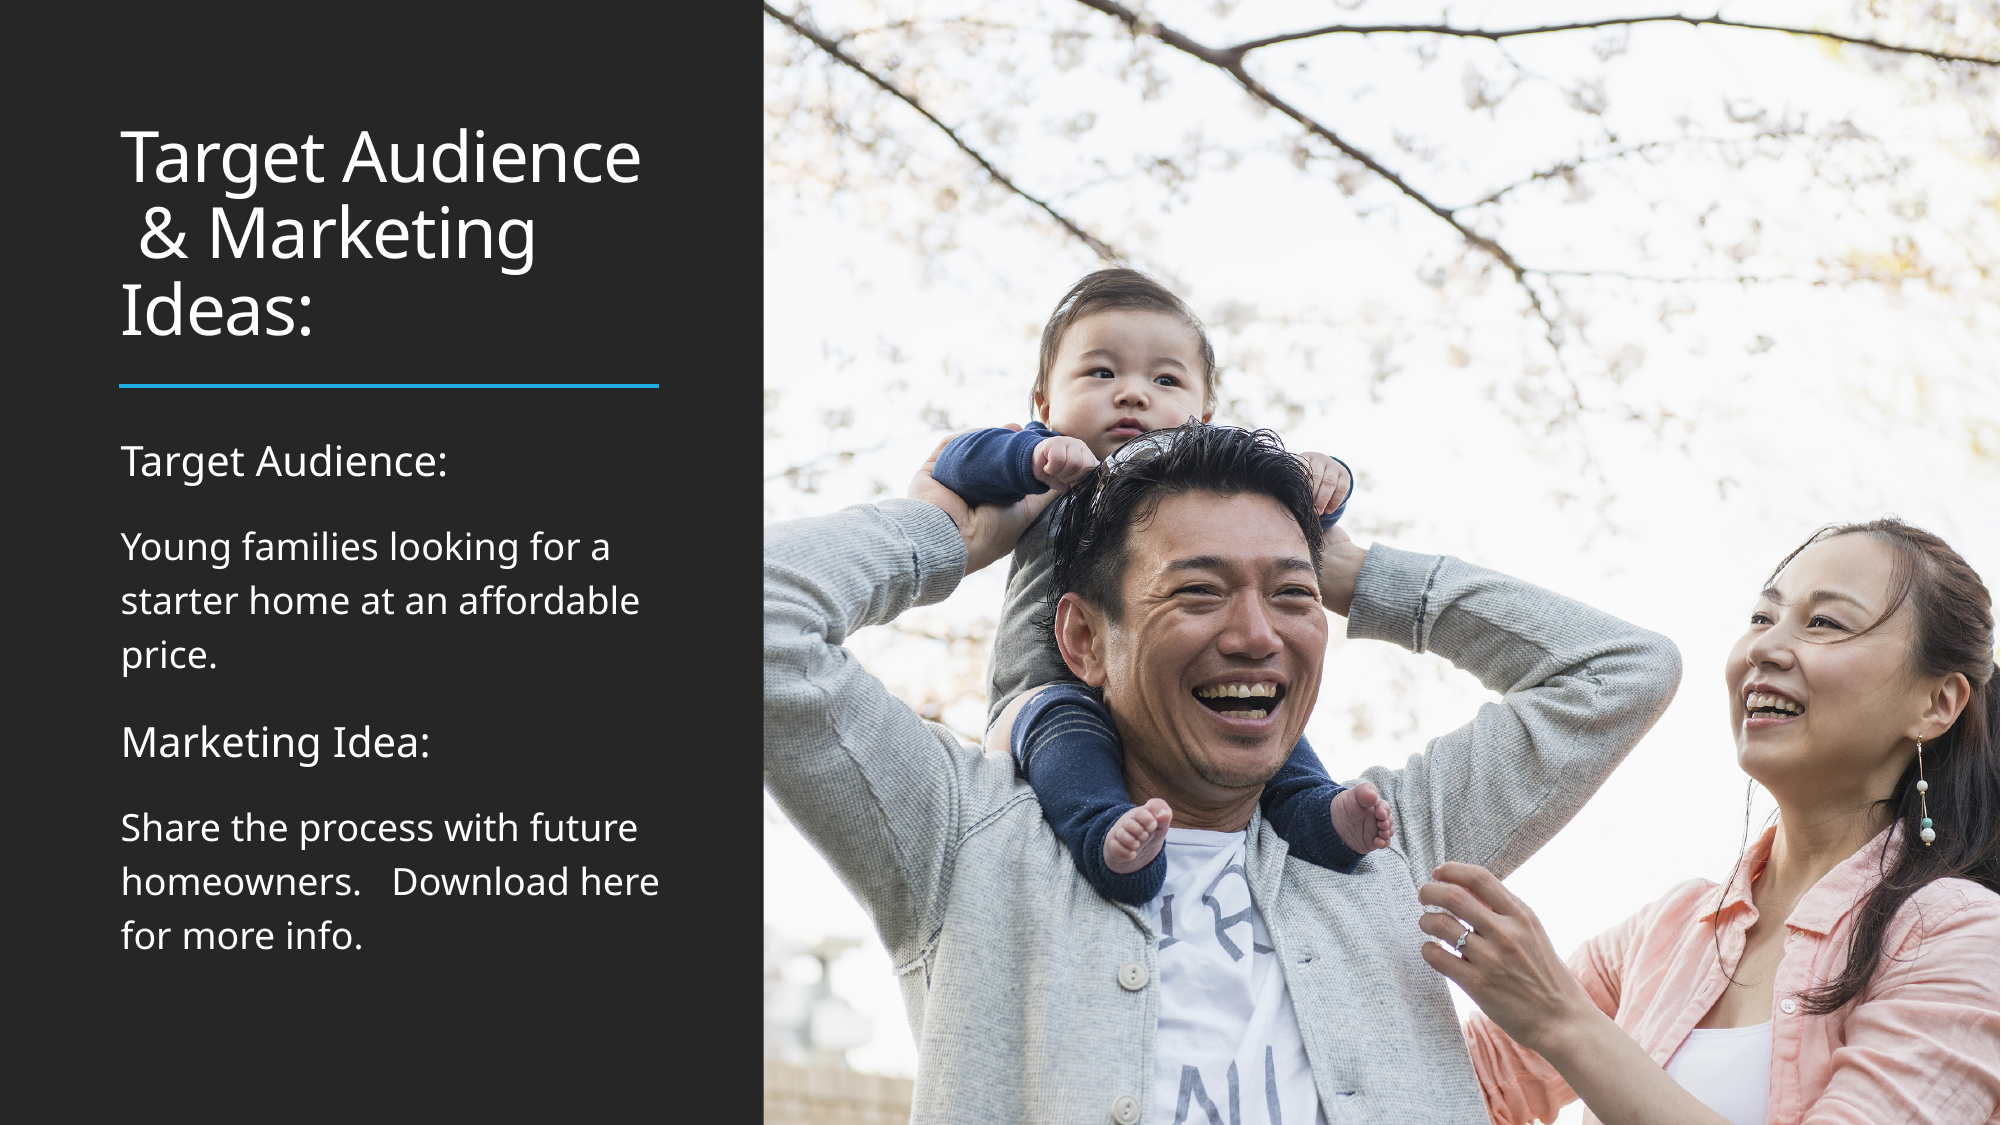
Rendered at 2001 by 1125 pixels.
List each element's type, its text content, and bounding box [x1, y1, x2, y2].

title Target Audience & Marketing Ideas: [105, 84, 672, 359]
list Target Audience: Young families looking for a starter home at an affordable price. Marketing Idea: Share the process with future homeowners. Download here for more info. [105, 417, 672, 966]
text_box [0, 0, 762, 1125]
picture [762, 0, 2000, 1125]
